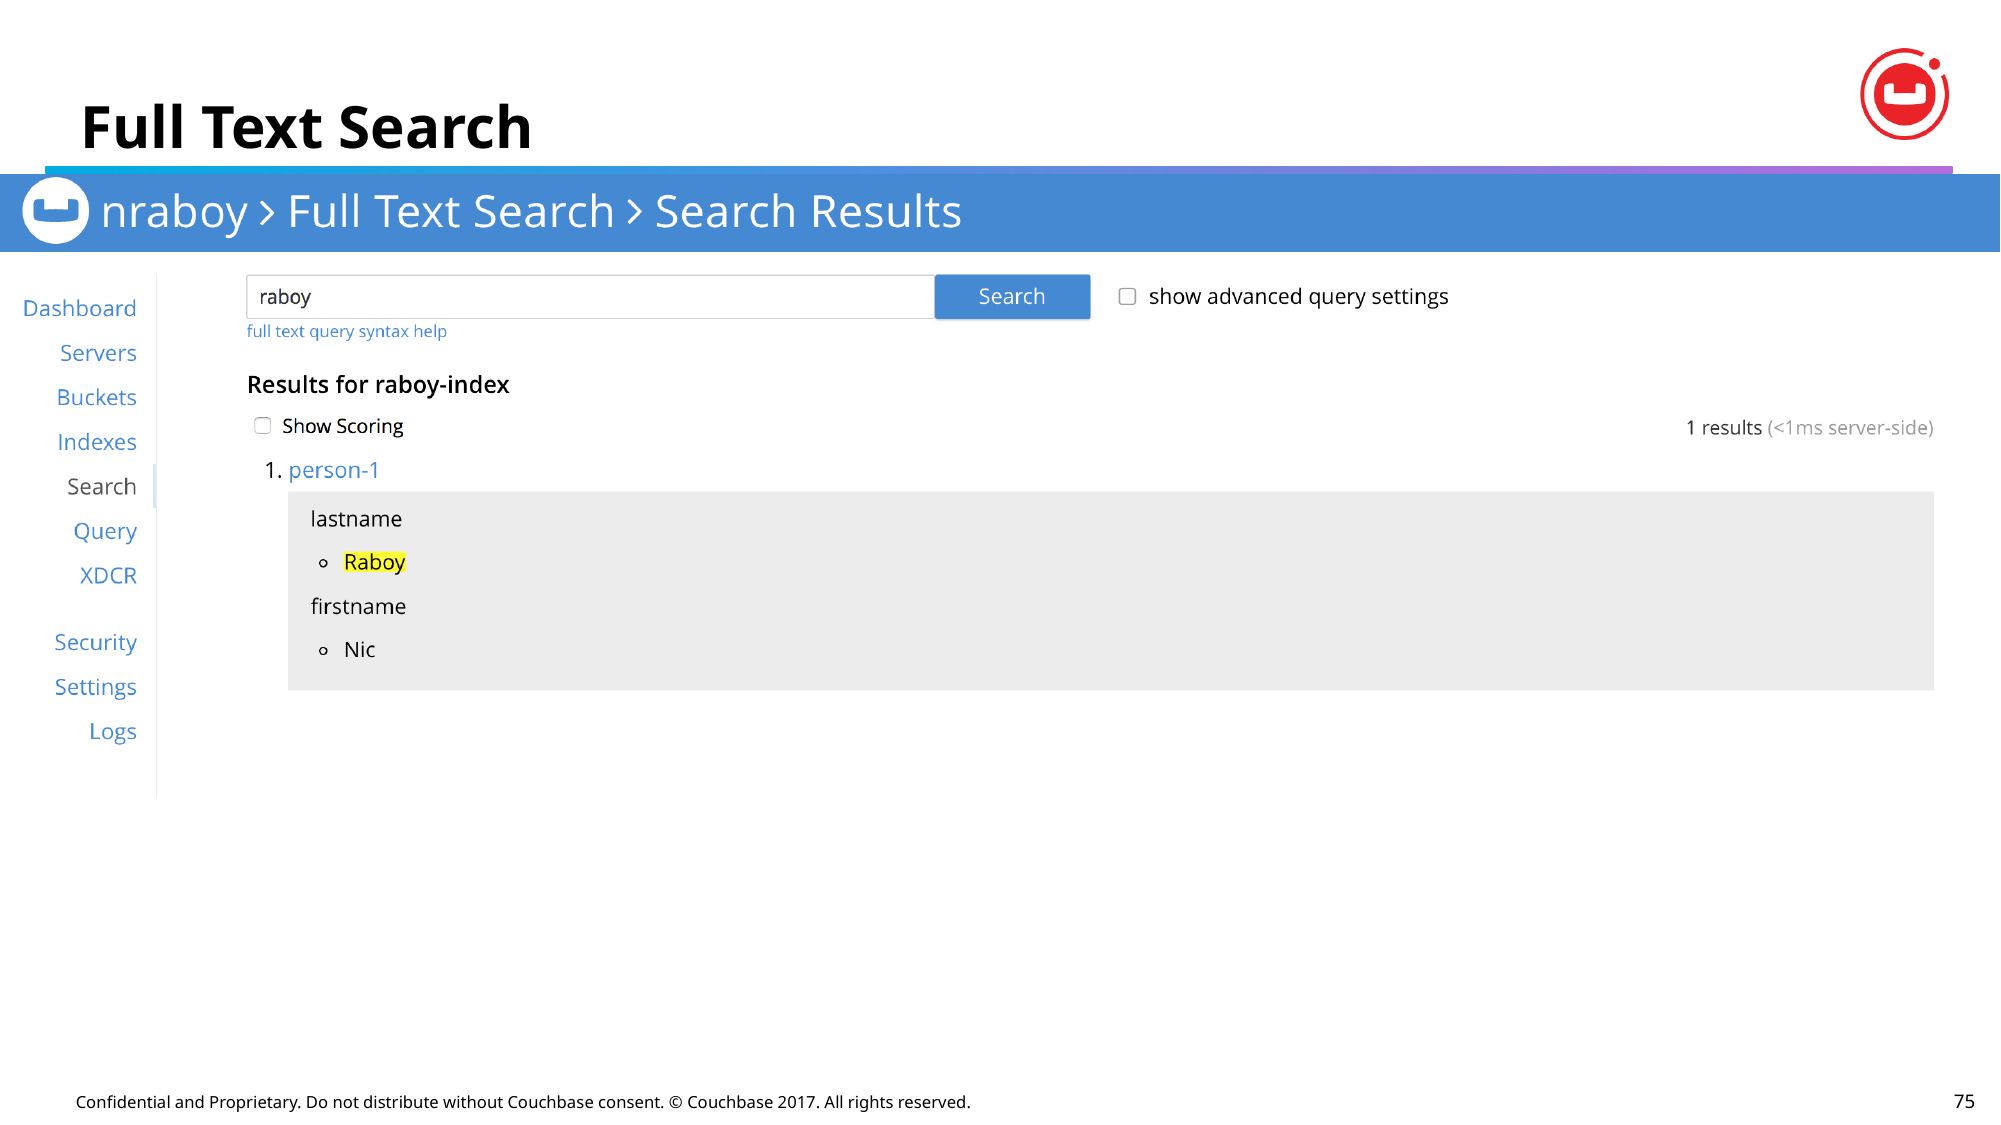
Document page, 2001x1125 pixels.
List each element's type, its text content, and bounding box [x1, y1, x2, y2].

picture [1860, 48, 1958, 140]
picture [0, 174, 2000, 853]
title Full Text Search [65, 84, 1768, 174]
